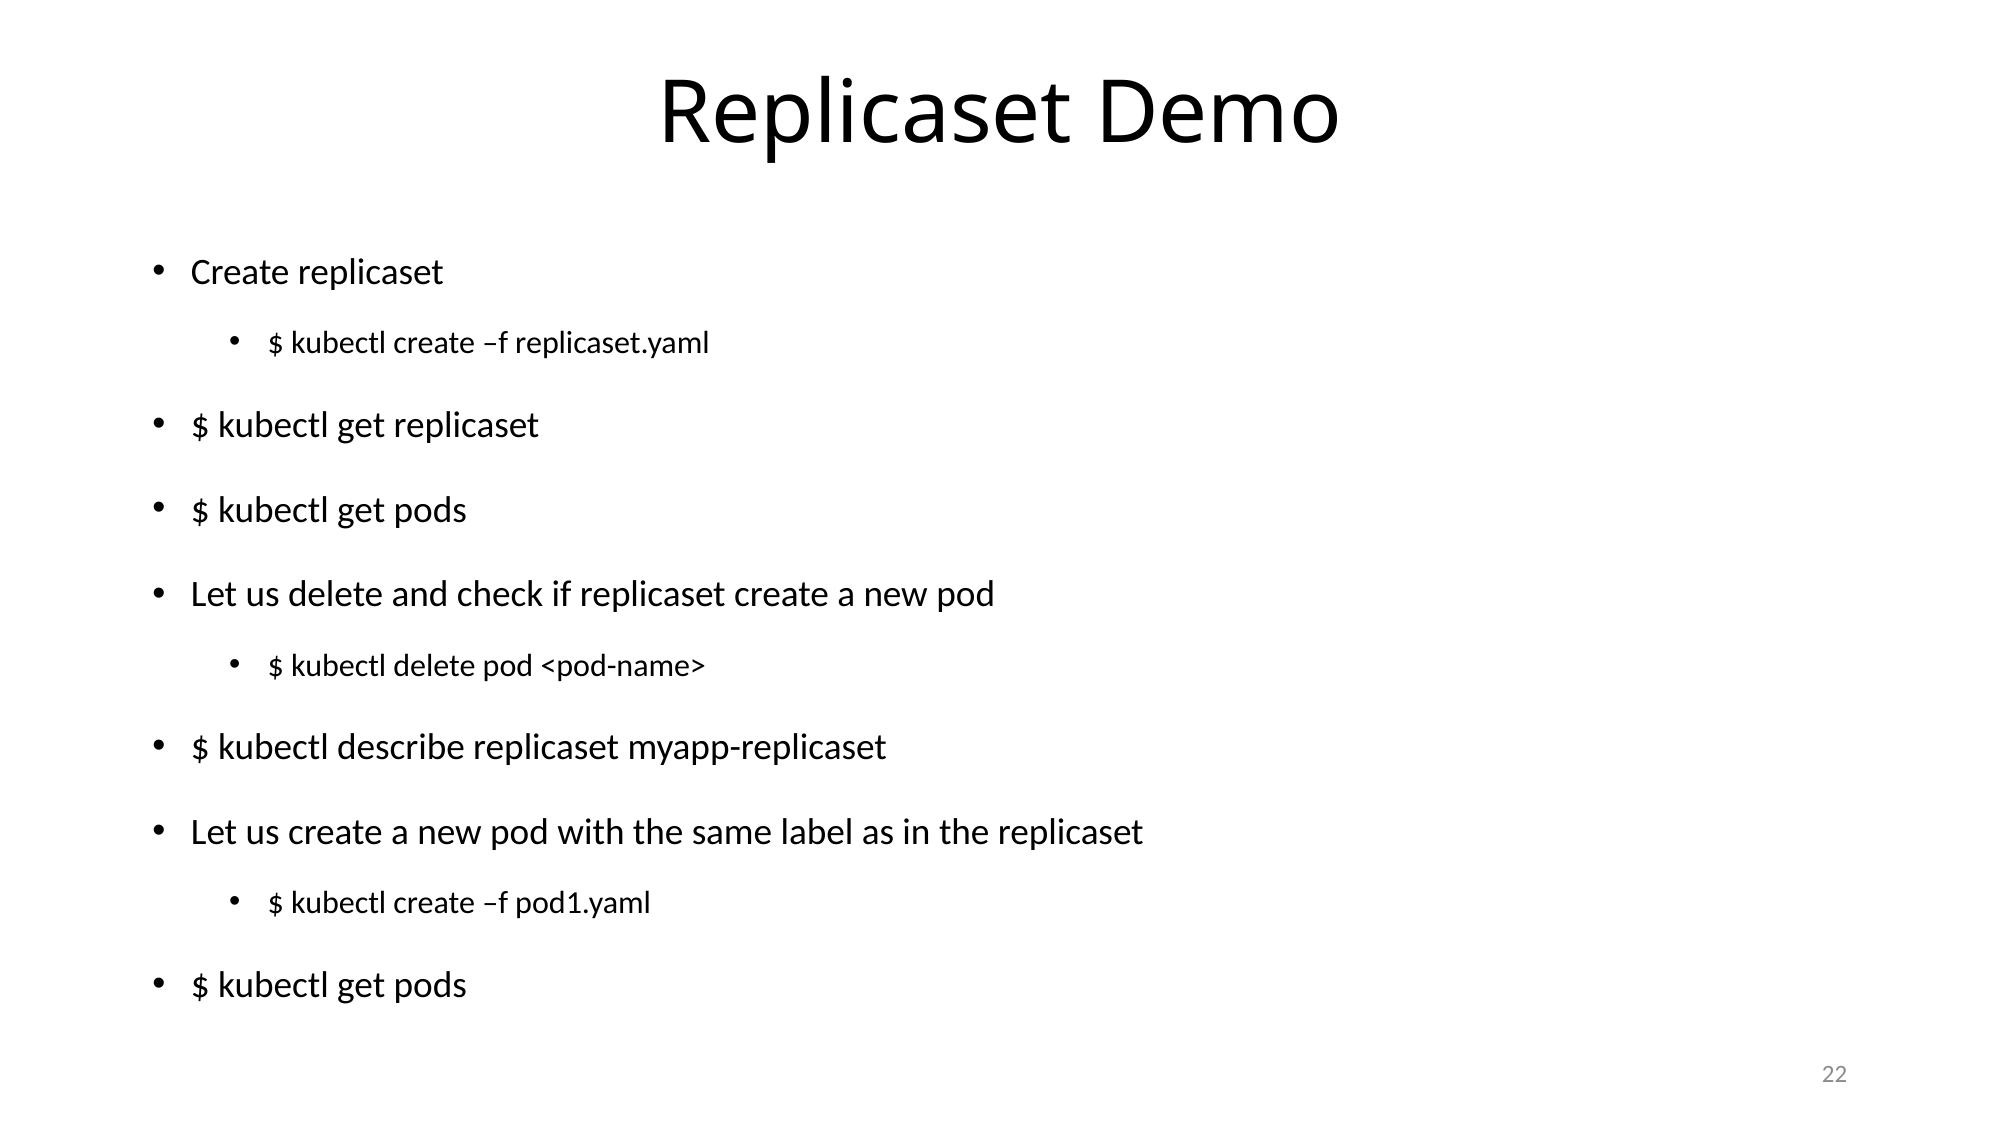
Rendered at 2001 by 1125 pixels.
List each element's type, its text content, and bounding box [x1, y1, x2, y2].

list Create replicaset $ kubectl create –f replicaset.yaml $ kubectl get replicaset $ kubectl get pods Let us delete and check if replicaset create a new pod $ kubectl delete pod <pod-name> $ kubectl describe replicaset myapp-replicaset Let us create a new pod with the same label as in the replicaset $ kubectl create –f pod1.yaml $ kubectl get pods [137, 212, 1863, 1014]
slide_number 22 [1412, 1042, 1863, 1103]
title Replicaset Demo [137, 59, 1863, 170]
